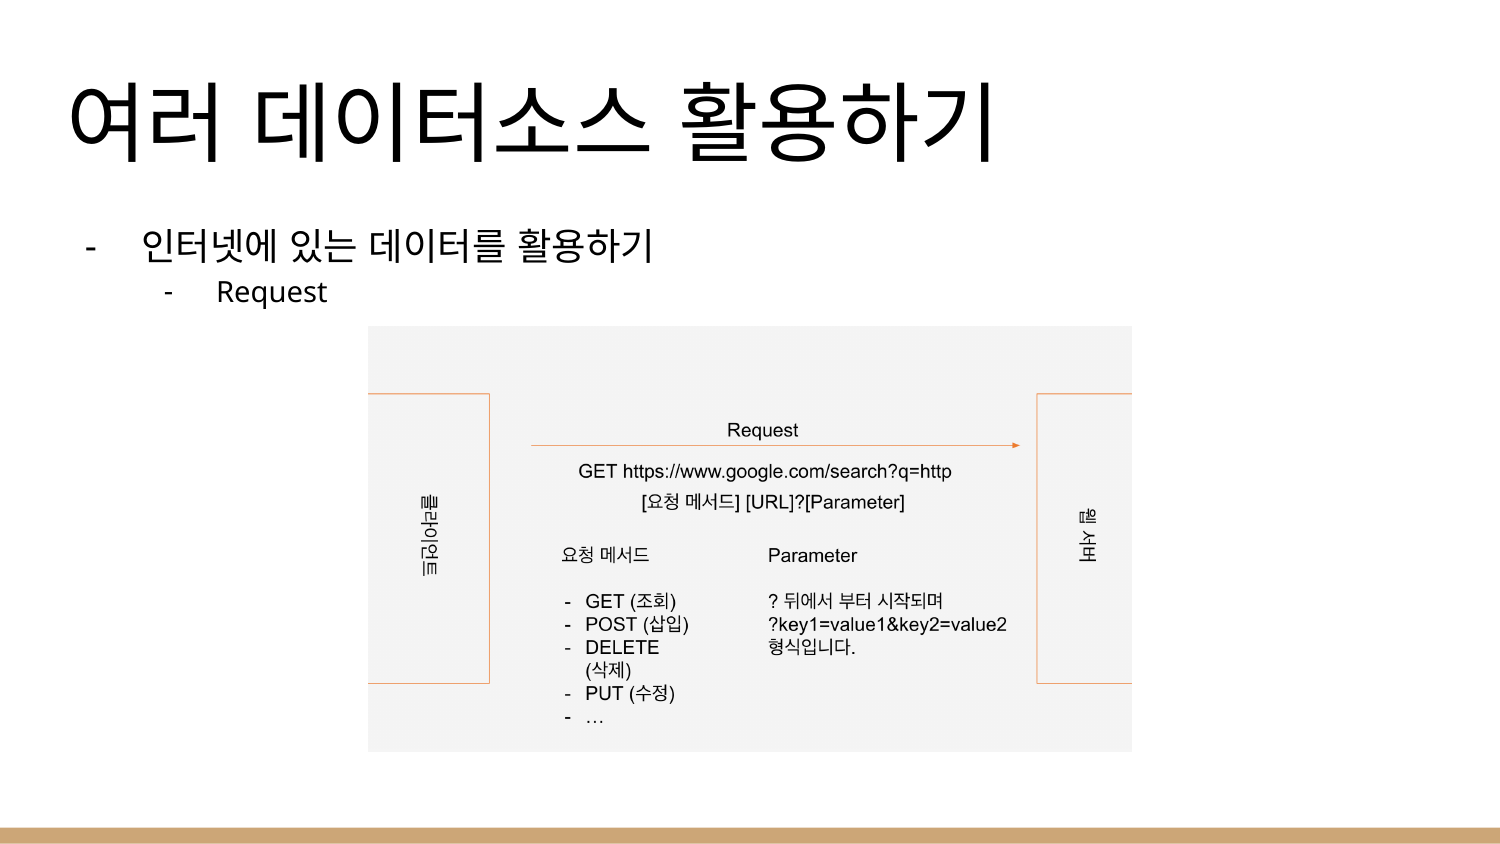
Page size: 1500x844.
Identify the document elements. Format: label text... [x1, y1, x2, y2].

list 인터넷에 있는 데이터를 활용하기 Request [51, 200, 1449, 752]
title 여러 데이터소스 활용하기 [51, 51, 1449, 189]
picture [368, 326, 1132, 752]
